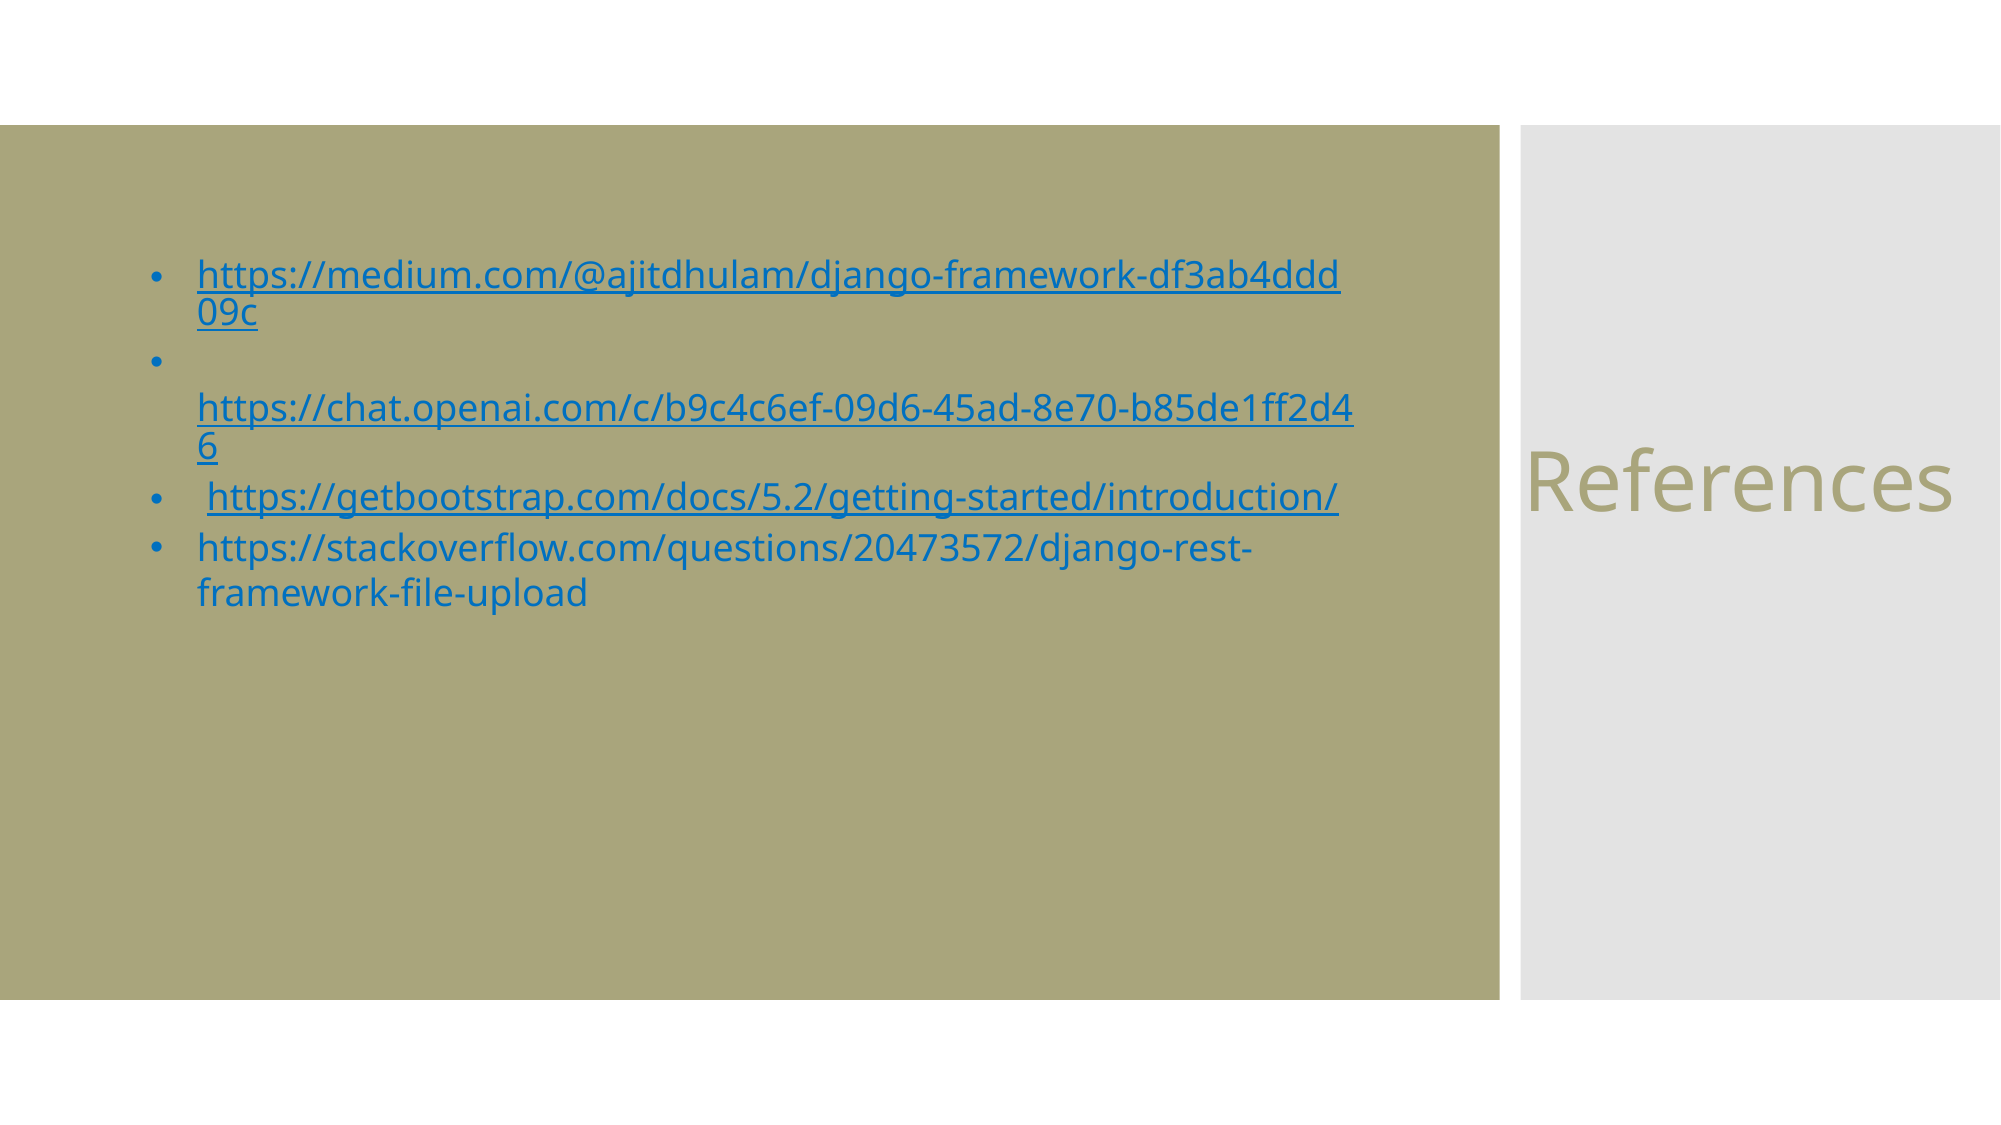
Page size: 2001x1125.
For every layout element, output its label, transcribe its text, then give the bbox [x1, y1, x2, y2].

text_box https://medium.com/@ajitdhulam/django-framework-df3ab4ddd09c https://chat.openai.com/c/b9c4c6ef-09d6-45ad-8e70-b85de1ff2d46 https://getbootstrap.com/docs/5.2/getting-started/introduction/ https://stackoverflow.com/questions/20473572/django-rest-framework-file-upload [135, 243, 1377, 591]
text_box References [1508, 420, 2000, 536]
